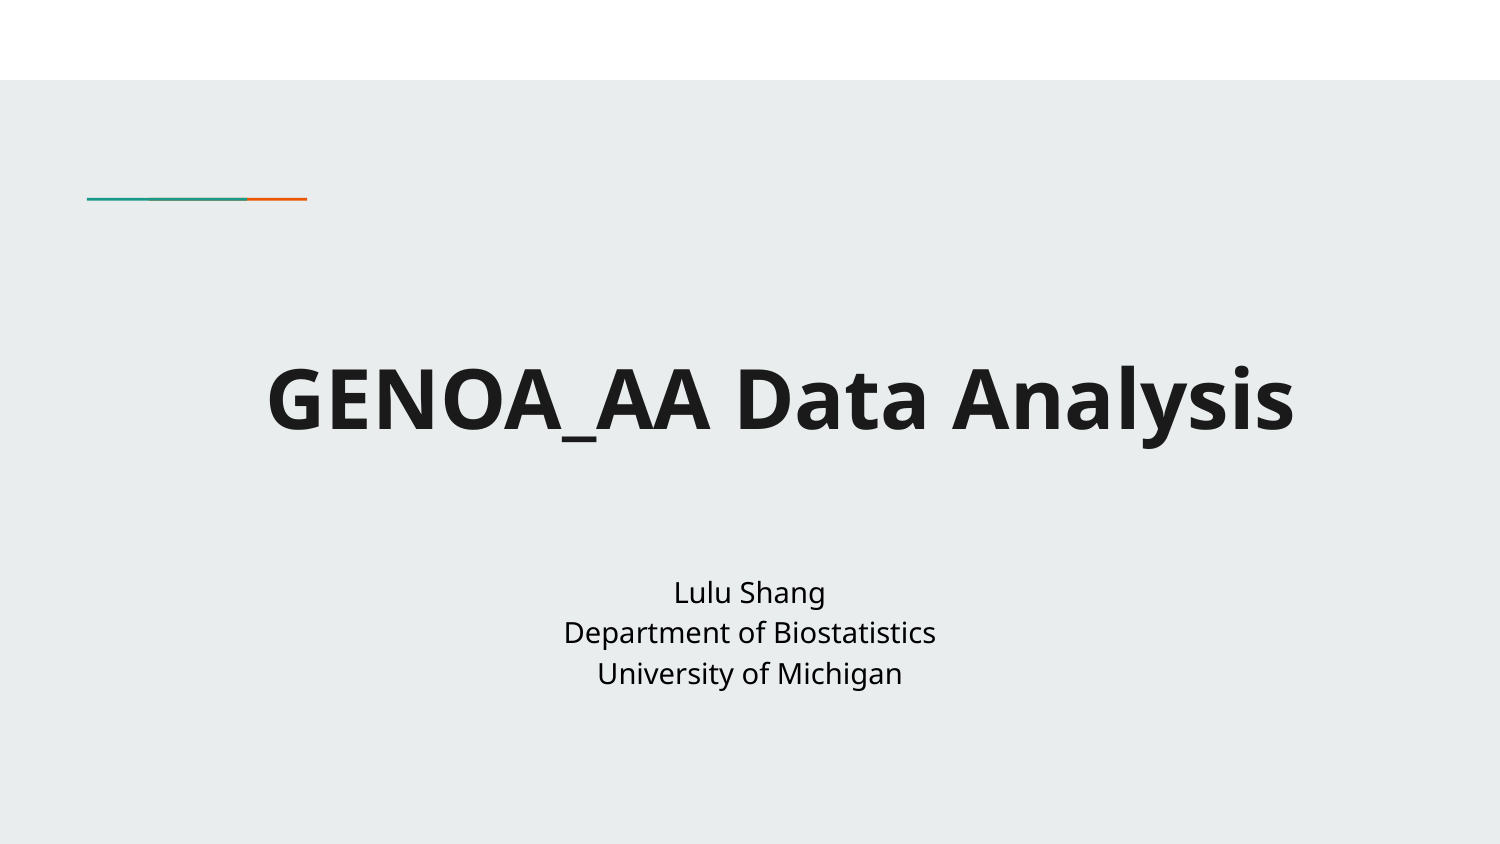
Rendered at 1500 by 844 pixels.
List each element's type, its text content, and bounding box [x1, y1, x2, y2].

title GENOA_AA Data Analysis [250, 331, 1500, 658]
